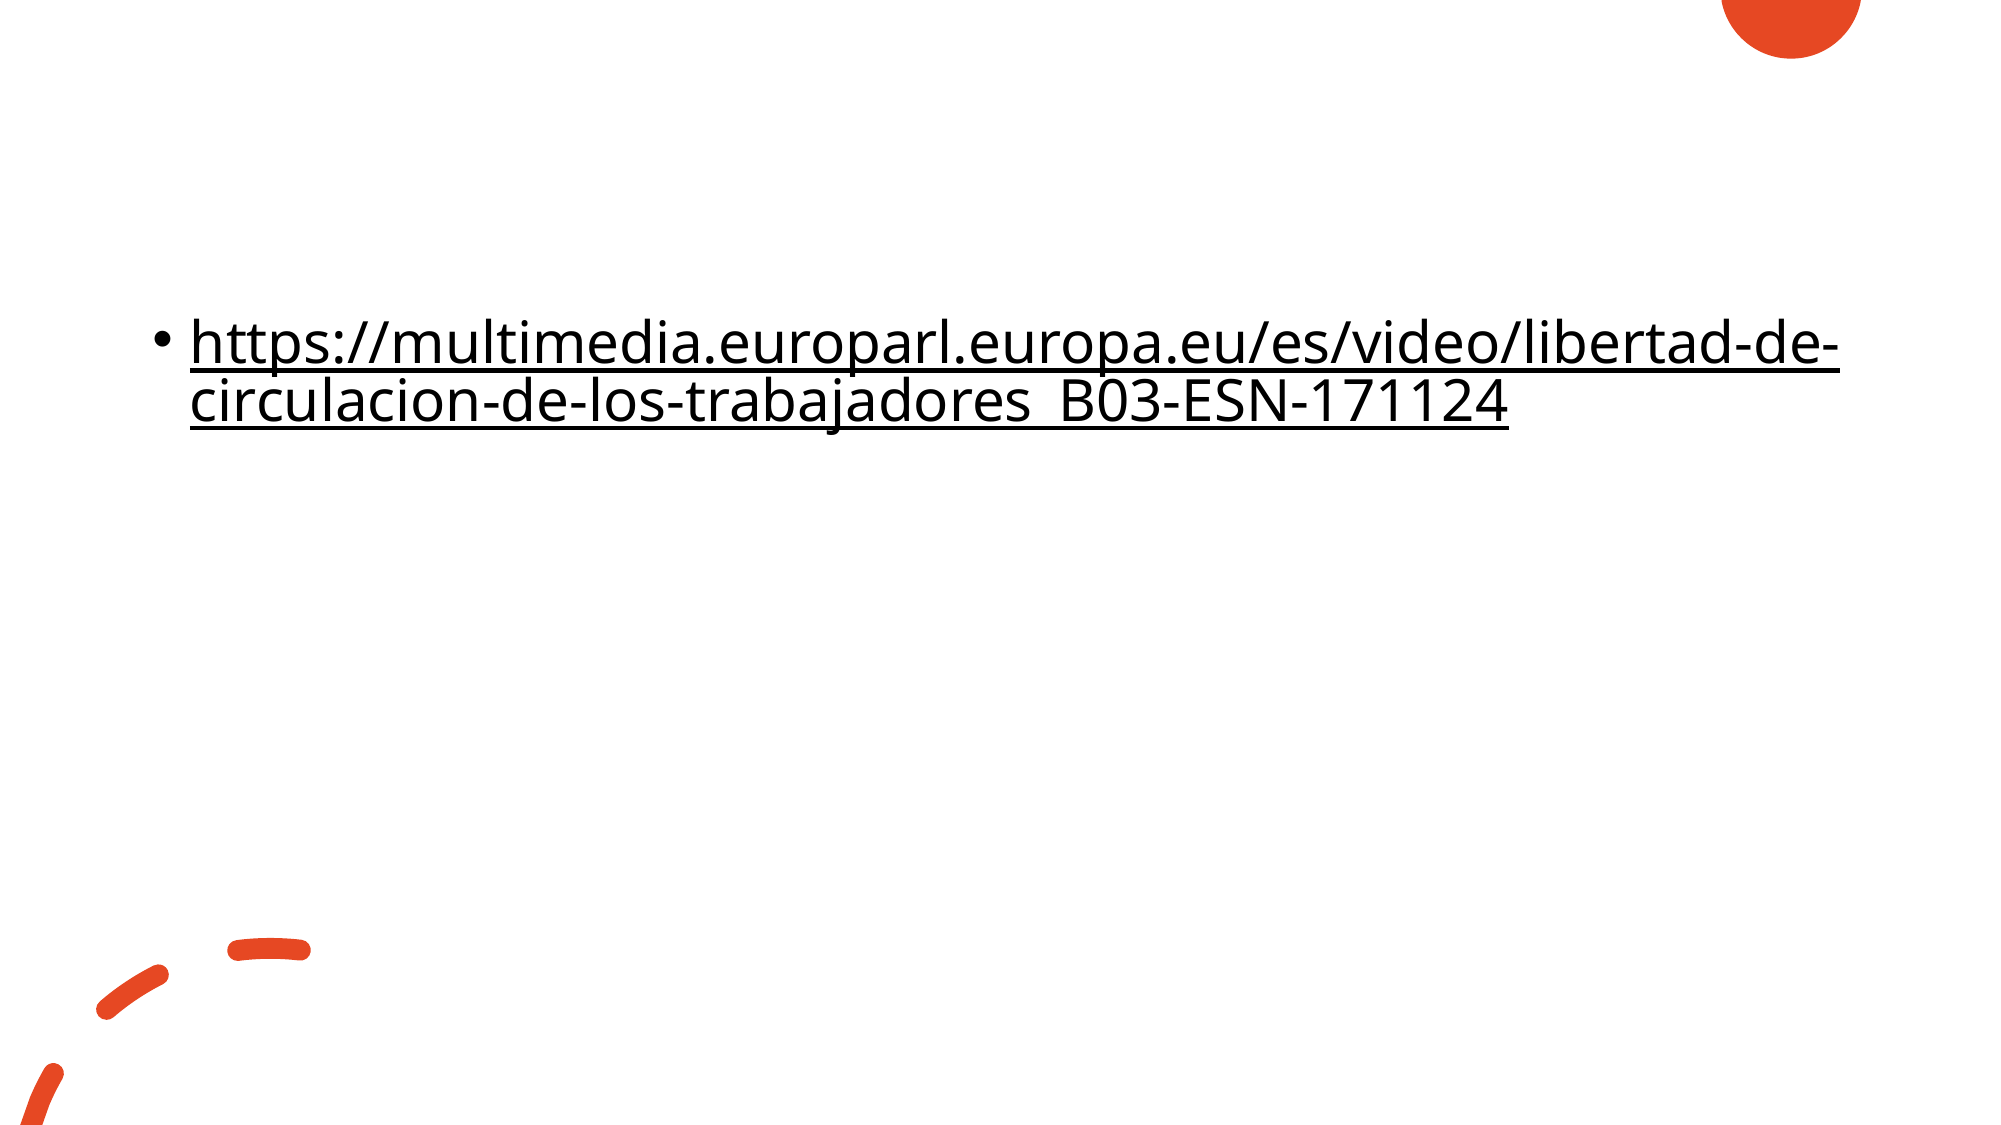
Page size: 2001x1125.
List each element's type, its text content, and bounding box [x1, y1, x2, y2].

list https://multimedia.europarl.europa.eu/es/video/libertad-de-circulacion-de-los-trabajadores_B03-ESN-171124 [137, 299, 1863, 933]
